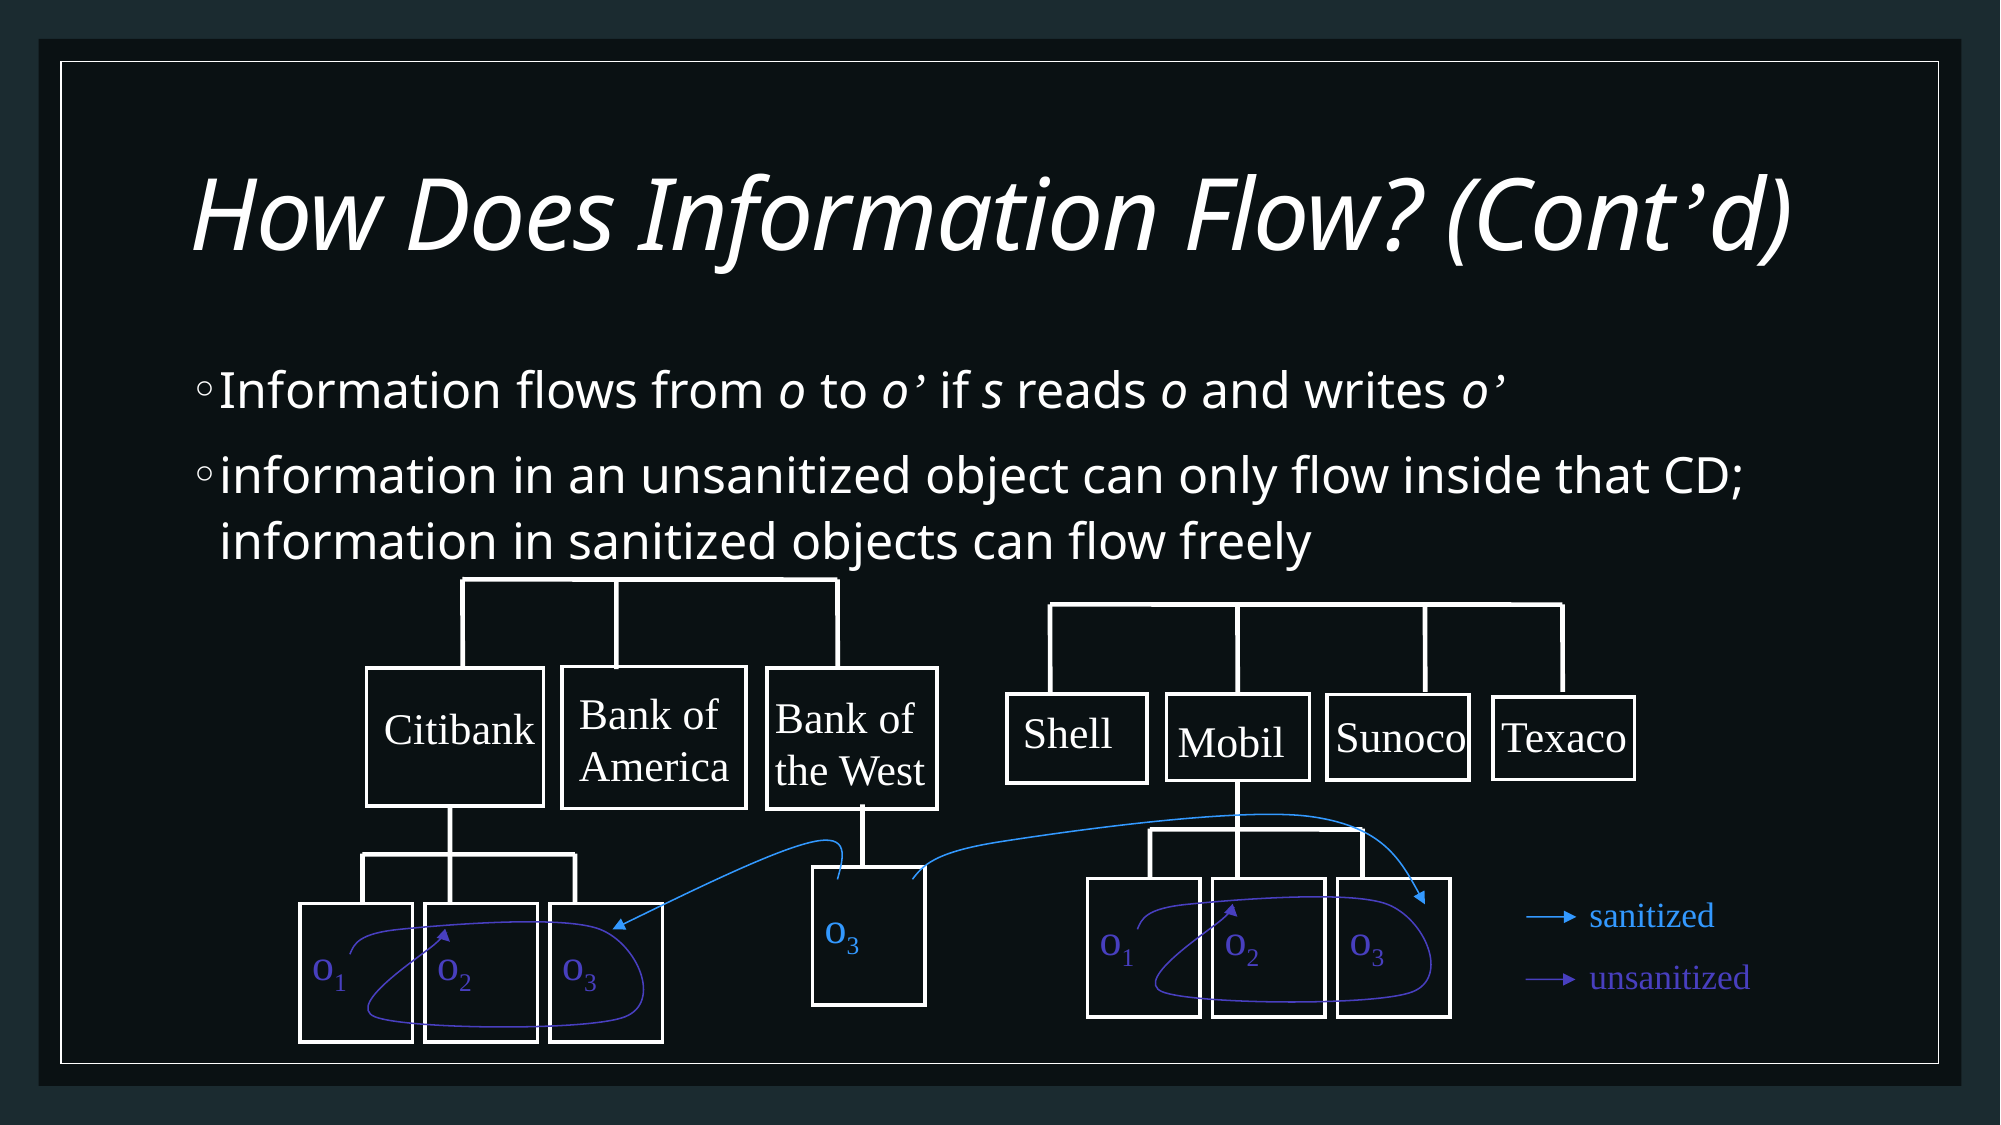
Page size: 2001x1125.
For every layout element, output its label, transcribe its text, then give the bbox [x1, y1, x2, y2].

title How Does Information Flow? (Cont’d) [174, 105, 1825, 331]
list Information flows from o to o’ if s reads o and writes o’ information in an unsanitized object can only flow inside that CD; information in sanitized objects can flow freely [174, 345, 1825, 977]
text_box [299, 579, 1752, 1042]
